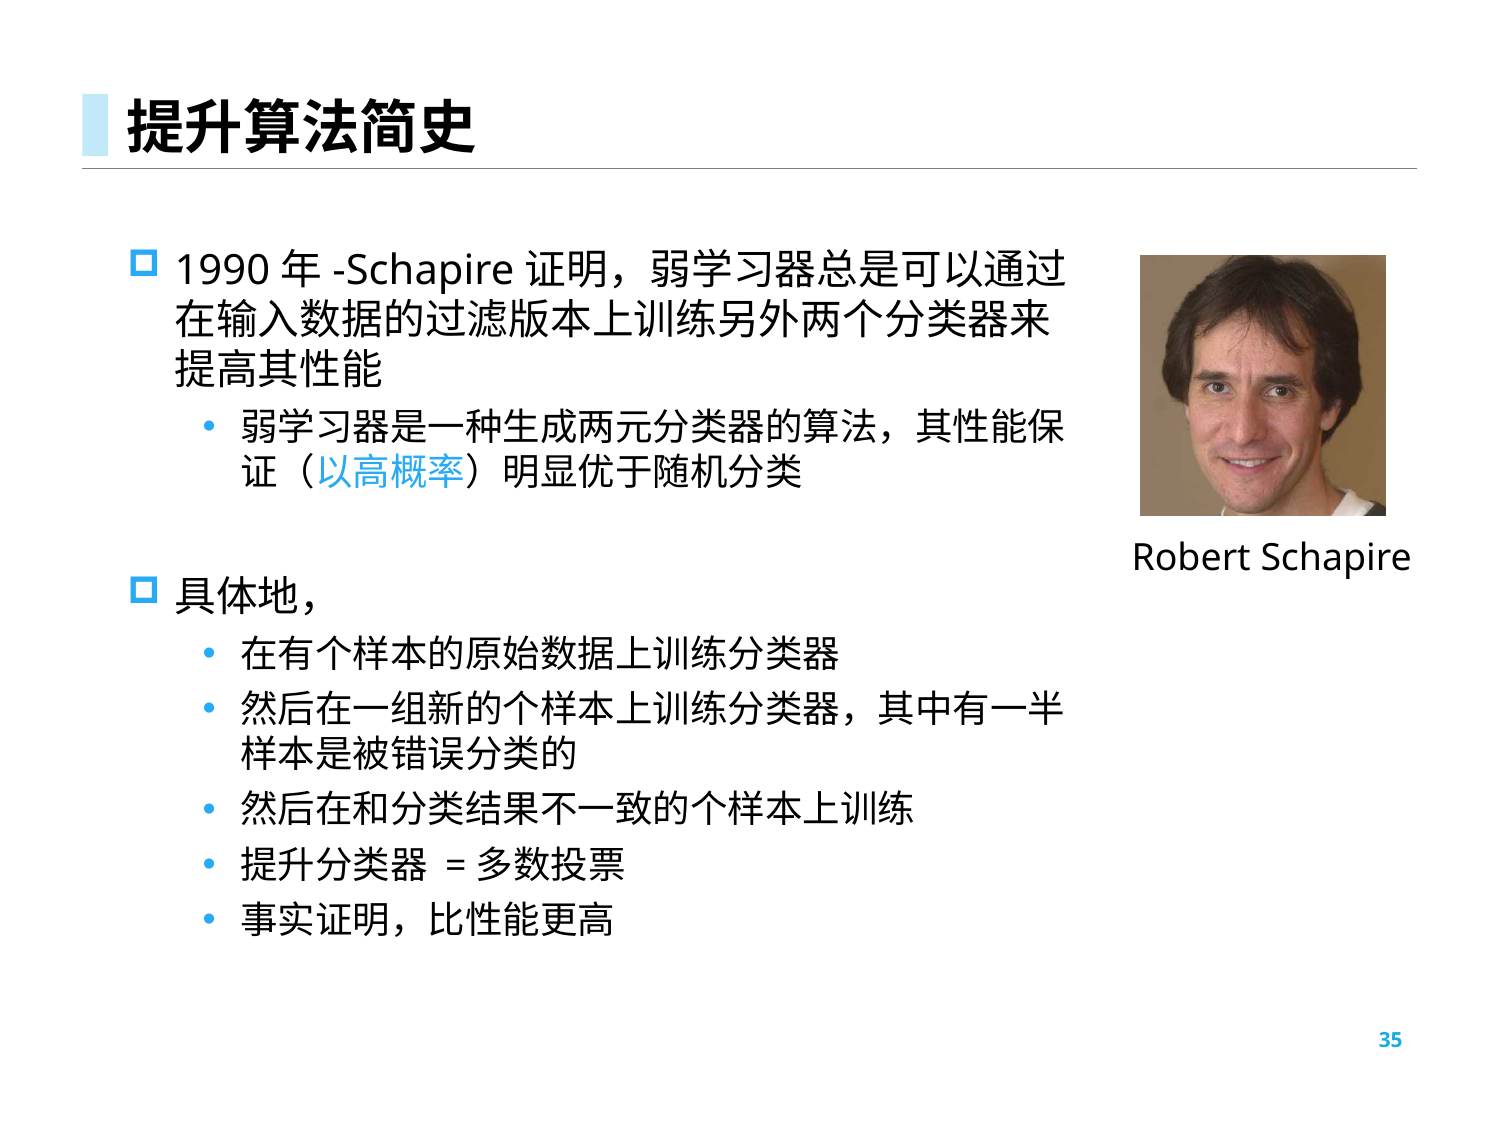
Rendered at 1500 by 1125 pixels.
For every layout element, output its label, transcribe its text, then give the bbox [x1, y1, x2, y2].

picture [1140, 255, 1386, 516]
slide_number 35 [1059, 1023, 1418, 1058]
text_box Robert Schapire [1116, 525, 1428, 585]
title 提升算法简史 [111, 0, 1447, 169]
